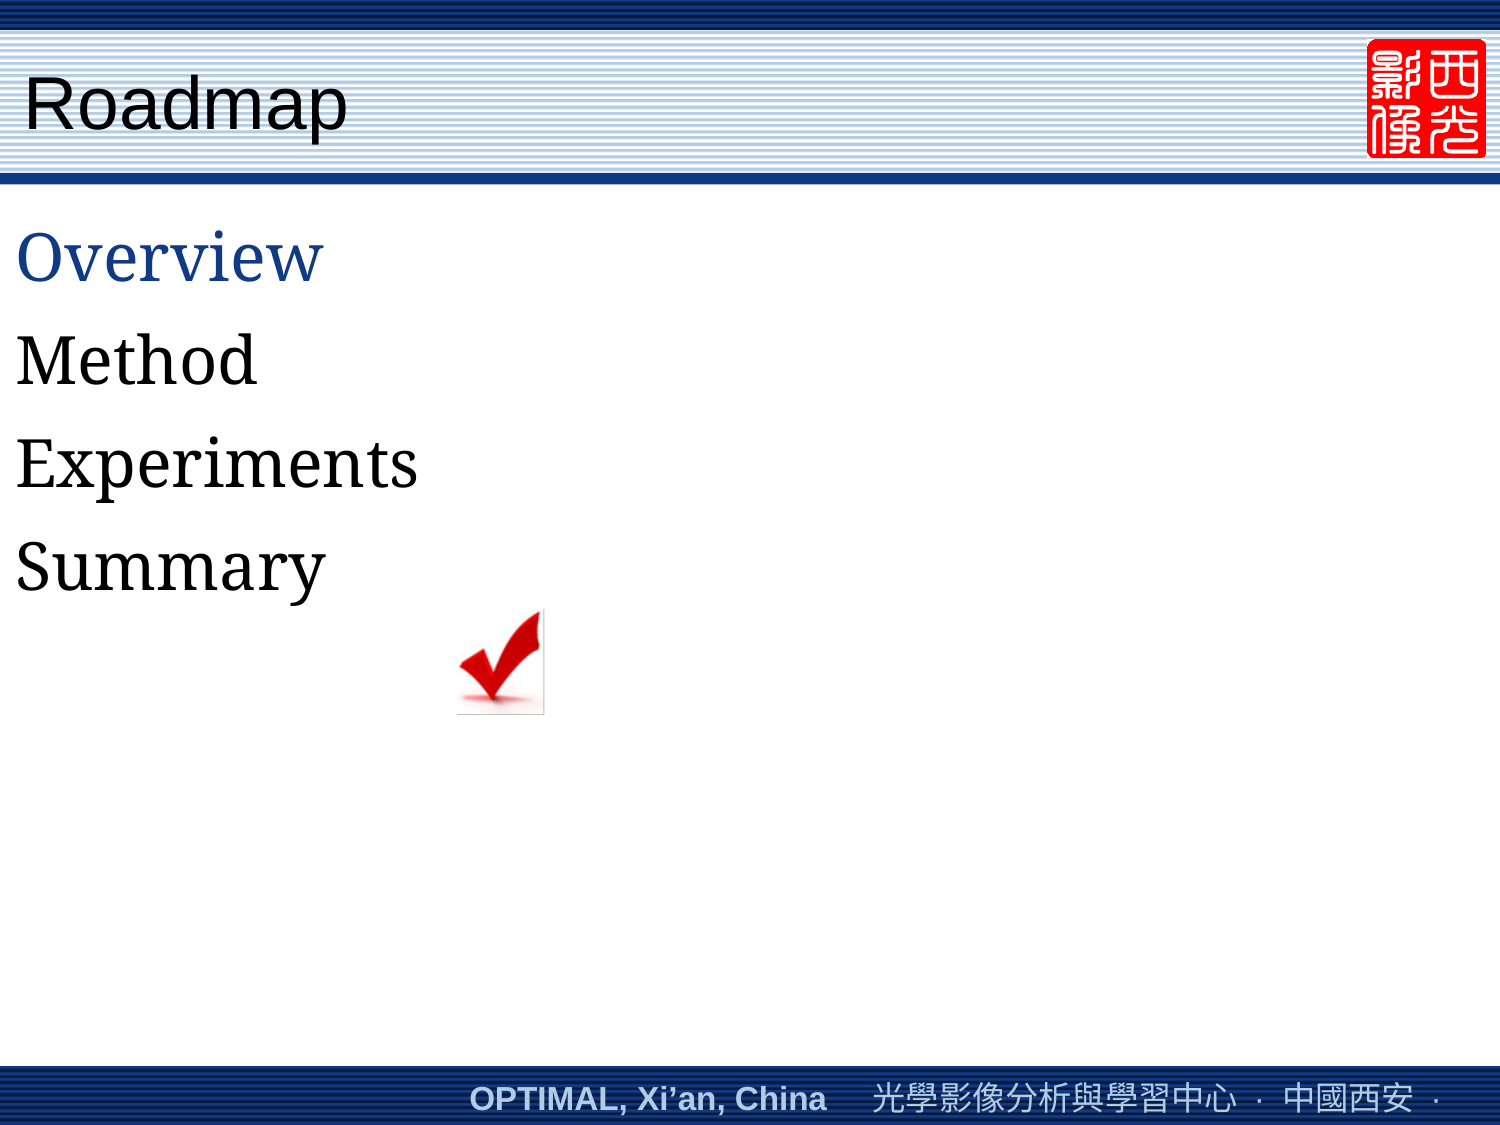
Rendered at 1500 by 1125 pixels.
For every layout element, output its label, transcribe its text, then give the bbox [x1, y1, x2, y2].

title Roadmap [8, 52, 1356, 148]
picture [0, 0, 1500, 172]
picture [0, 1066, 1500, 1125]
list Overview Method Experiments Summary [0, 184, 1465, 1048]
picture [456, 609, 547, 716]
